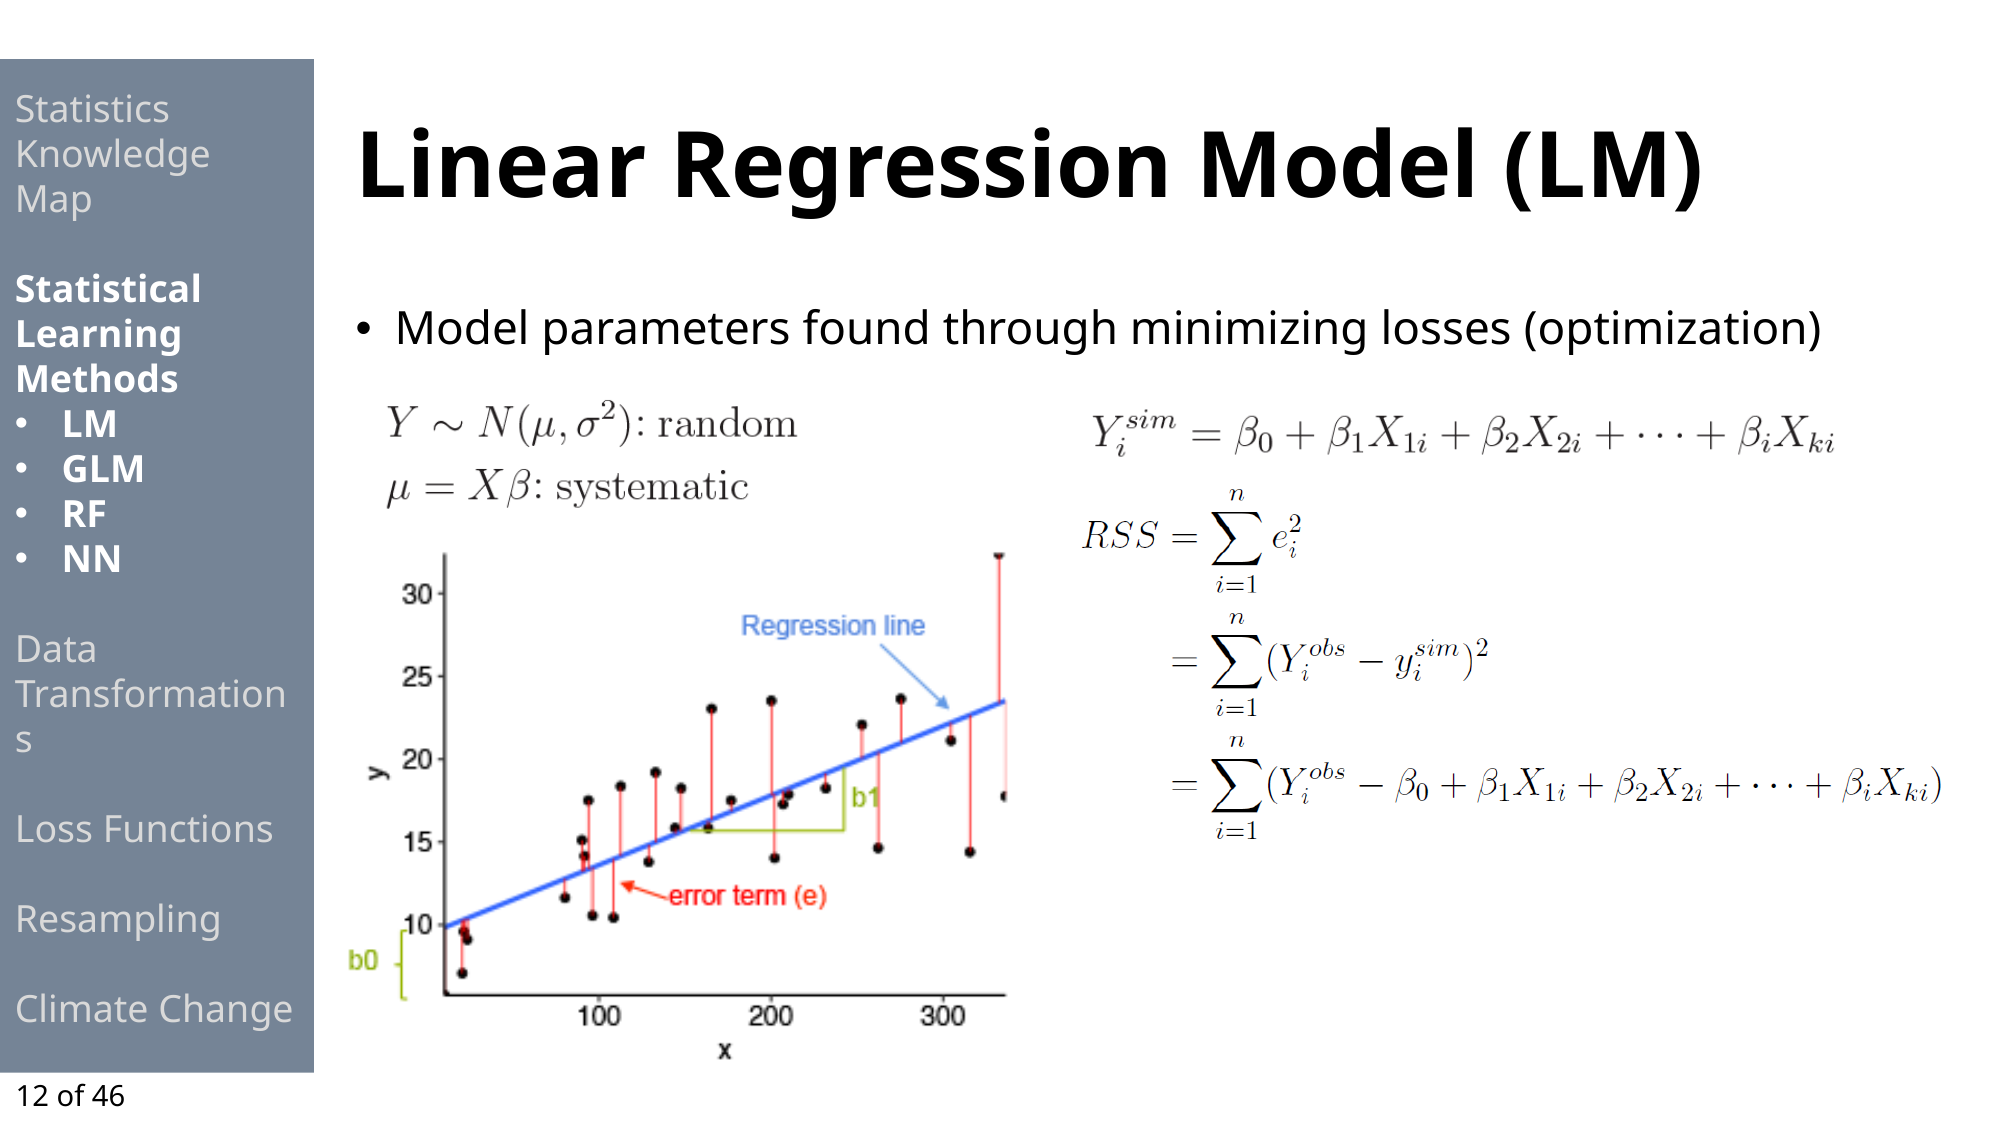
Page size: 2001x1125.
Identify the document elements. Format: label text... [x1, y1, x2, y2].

text_box Statistics Knowledge Map Statistical Learning Methods LM GLM RF NN Data Transformations Loss Functions Resampling Climate Change [0, 77, 311, 1038]
picture [343, 542, 1019, 1073]
list Model parameters found through minimizing losses (optimization) [343, 299, 1934, 1073]
title Linear Regression Model (LM) [343, 59, 1934, 277]
picture [344, 377, 838, 538]
picture [1064, 377, 1980, 855]
